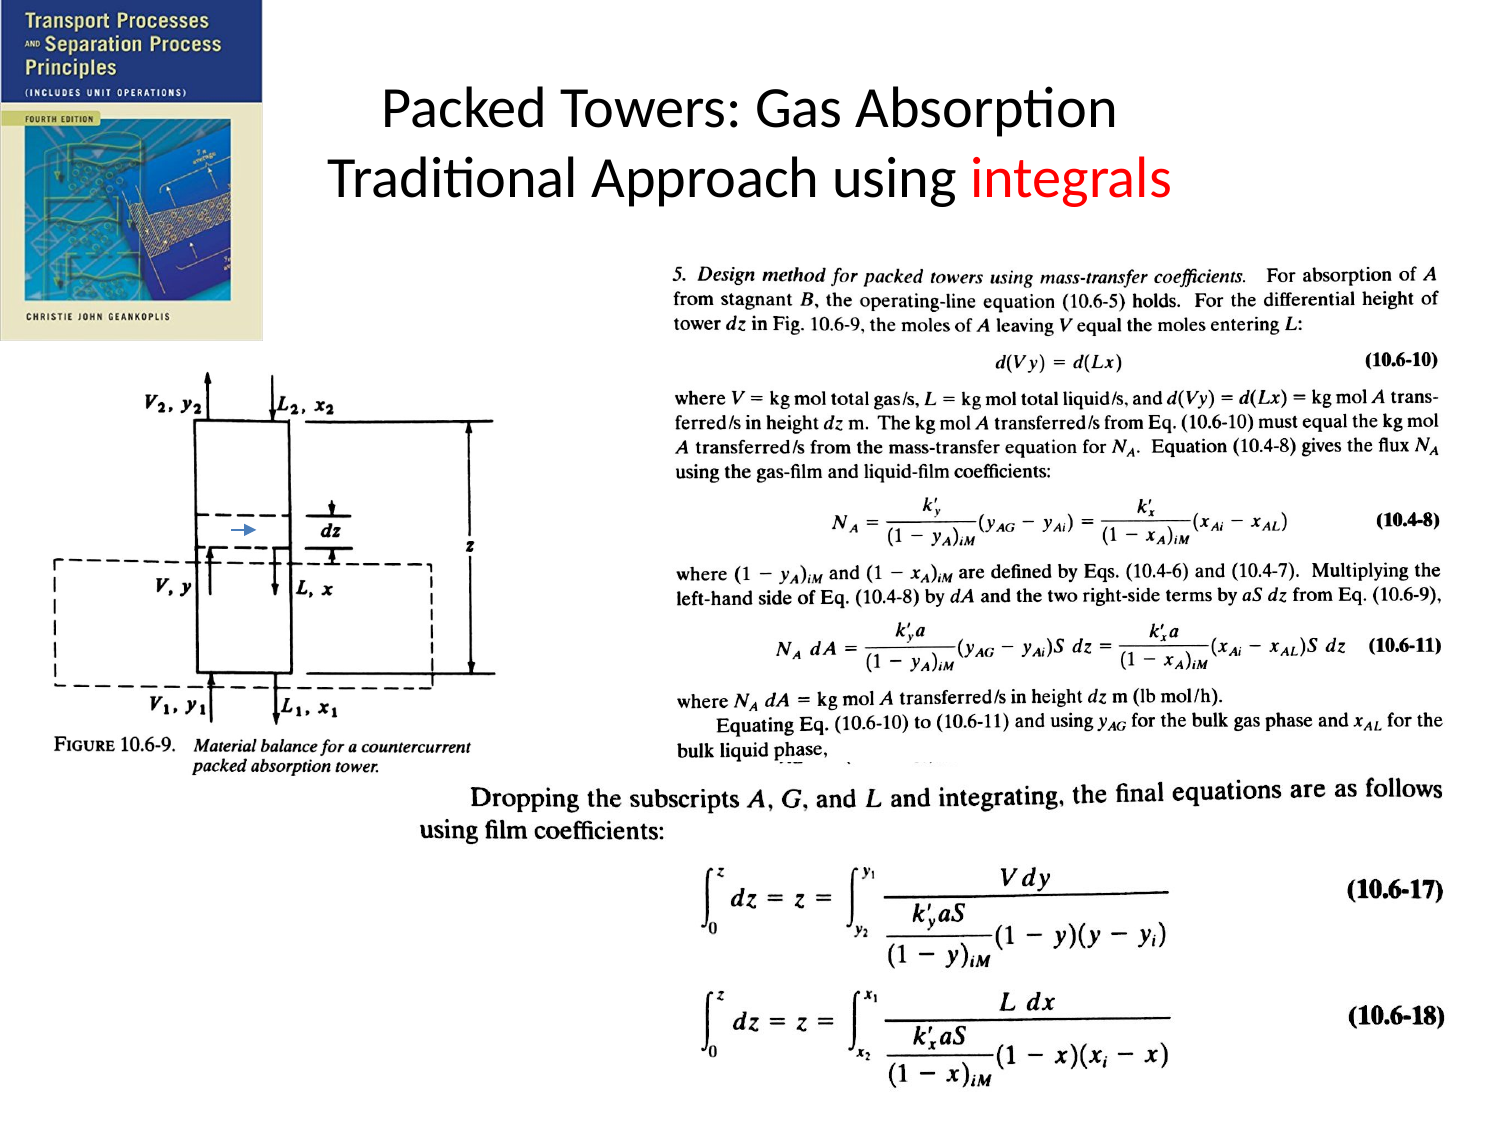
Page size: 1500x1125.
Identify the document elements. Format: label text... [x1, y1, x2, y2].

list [51, 285, 503, 840]
title Packed Towers: Gas Absorption Traditional Approach using integrals [266, 45, 1425, 233]
picture [0, 0, 263, 788]
picture [399, 237, 1488, 1101]
